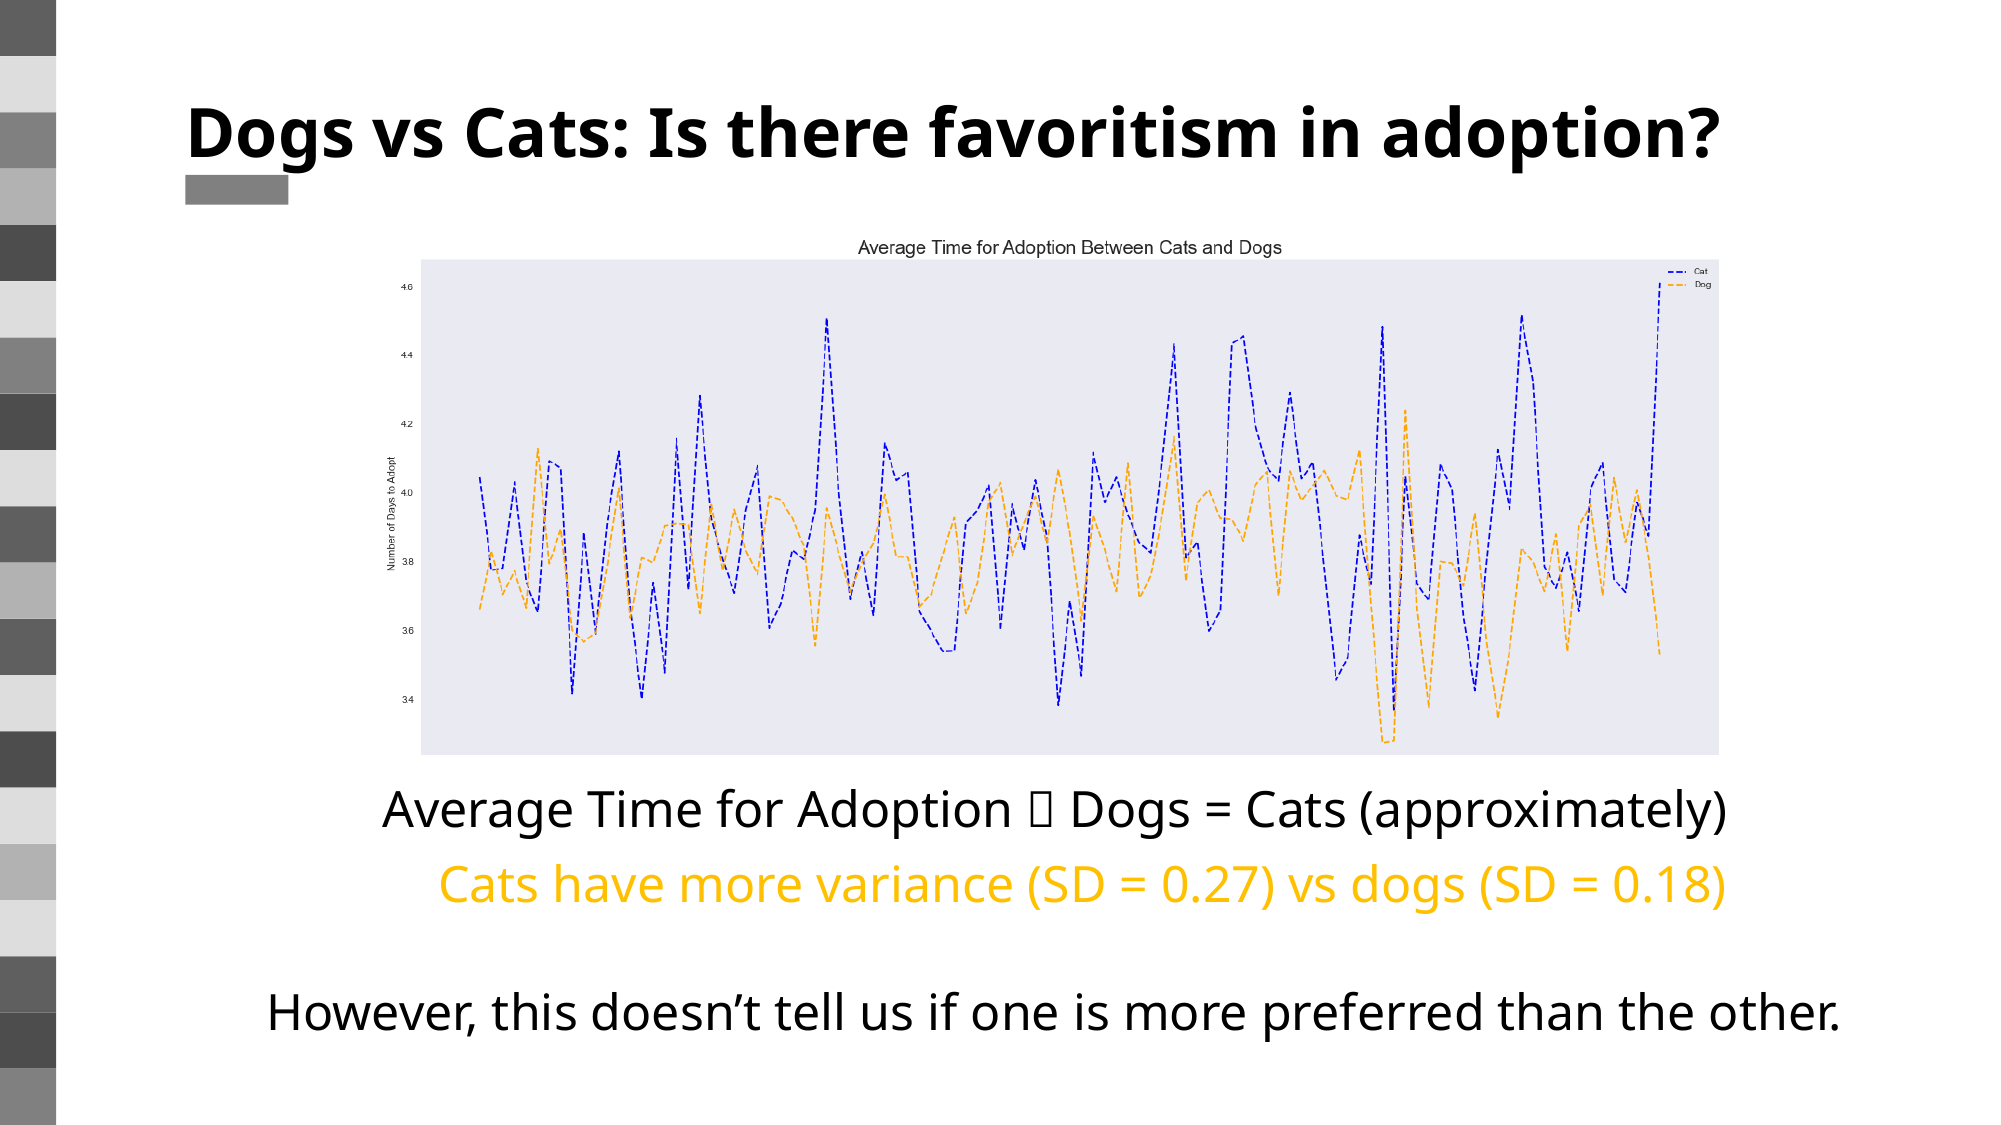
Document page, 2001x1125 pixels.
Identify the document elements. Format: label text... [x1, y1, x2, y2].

text_box However, this doesn’t tell us if one is more preferred than the other. [256, 973, 1869, 1071]
title Dogs vs Cats: Is there favoritism in adoption? [185, 82, 1755, 180]
list Average Time for Adoption  Dogs = Cats (approximately) [256, 770, 1869, 867]
picture [381, 233, 1725, 755]
text_box Cats have more variance (SD = 0.27) vs dogs (SD = 0.18) [284, 845, 1896, 942]
